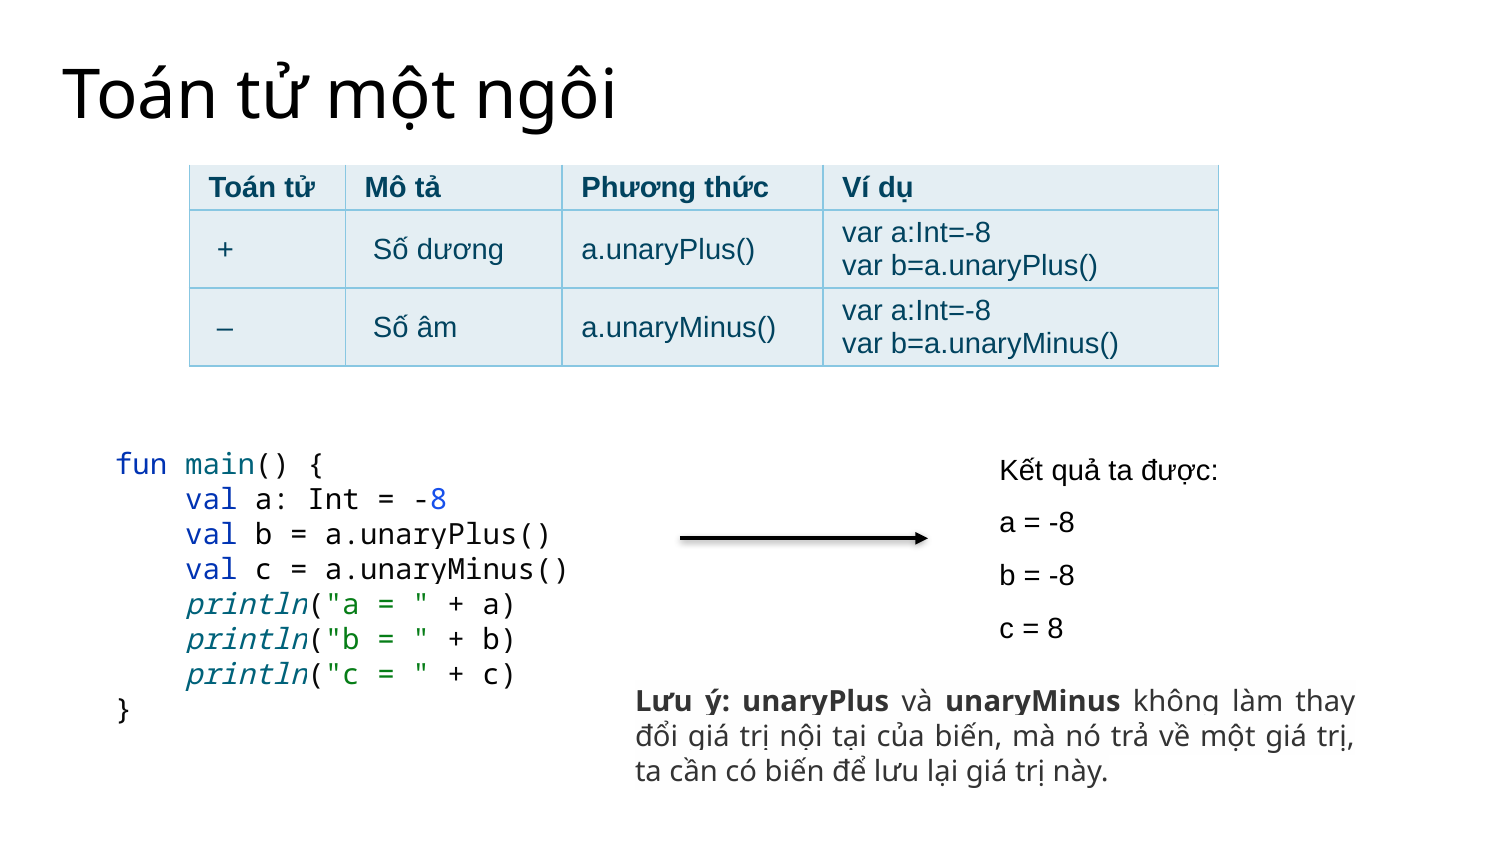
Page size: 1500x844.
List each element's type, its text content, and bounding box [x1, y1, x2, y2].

table_header Phương thức [563, 165, 822, 209]
table_cell var a:Int=-8 var b=a.unaryMinus() [824, 289, 1218, 365]
text_box fun main() { val a: Int = -8 val b = a.unaryPlus() val c = a.unaryMinus() println("a = " + a) println("b = " + b) println("c = " + c) } [100, 438, 647, 733]
table_cell Số âm [346, 289, 561, 365]
table_header Mô tả [346, 165, 561, 209]
text_box Kết quả ta được: a = -8 b = -8 c = 8 [961, 438, 1292, 652]
text_box Lưu ý: unaryPlus và unaryMinus không làm thay đổi giá trị nội tại của biến, mà nó trả về một giá trị, ta cần có biến để lưu lại giá trị này. [620, 674, 1371, 795]
table_cell var a:Int=-8 var b=a.unaryPlus() [824, 211, 1218, 287]
table_cell a.unaryMinus() [563, 289, 822, 365]
table_cell a.unaryPlus() [563, 211, 822, 287]
table_cell – [190, 289, 345, 365]
table_header Ví dụ [824, 165, 1218, 209]
title Toán tử một ngôi [48, 48, 1443, 123]
table_cell + [190, 211, 345, 287]
table_header Toán tử [190, 165, 345, 209]
table_cell Số dương [346, 211, 561, 287]
